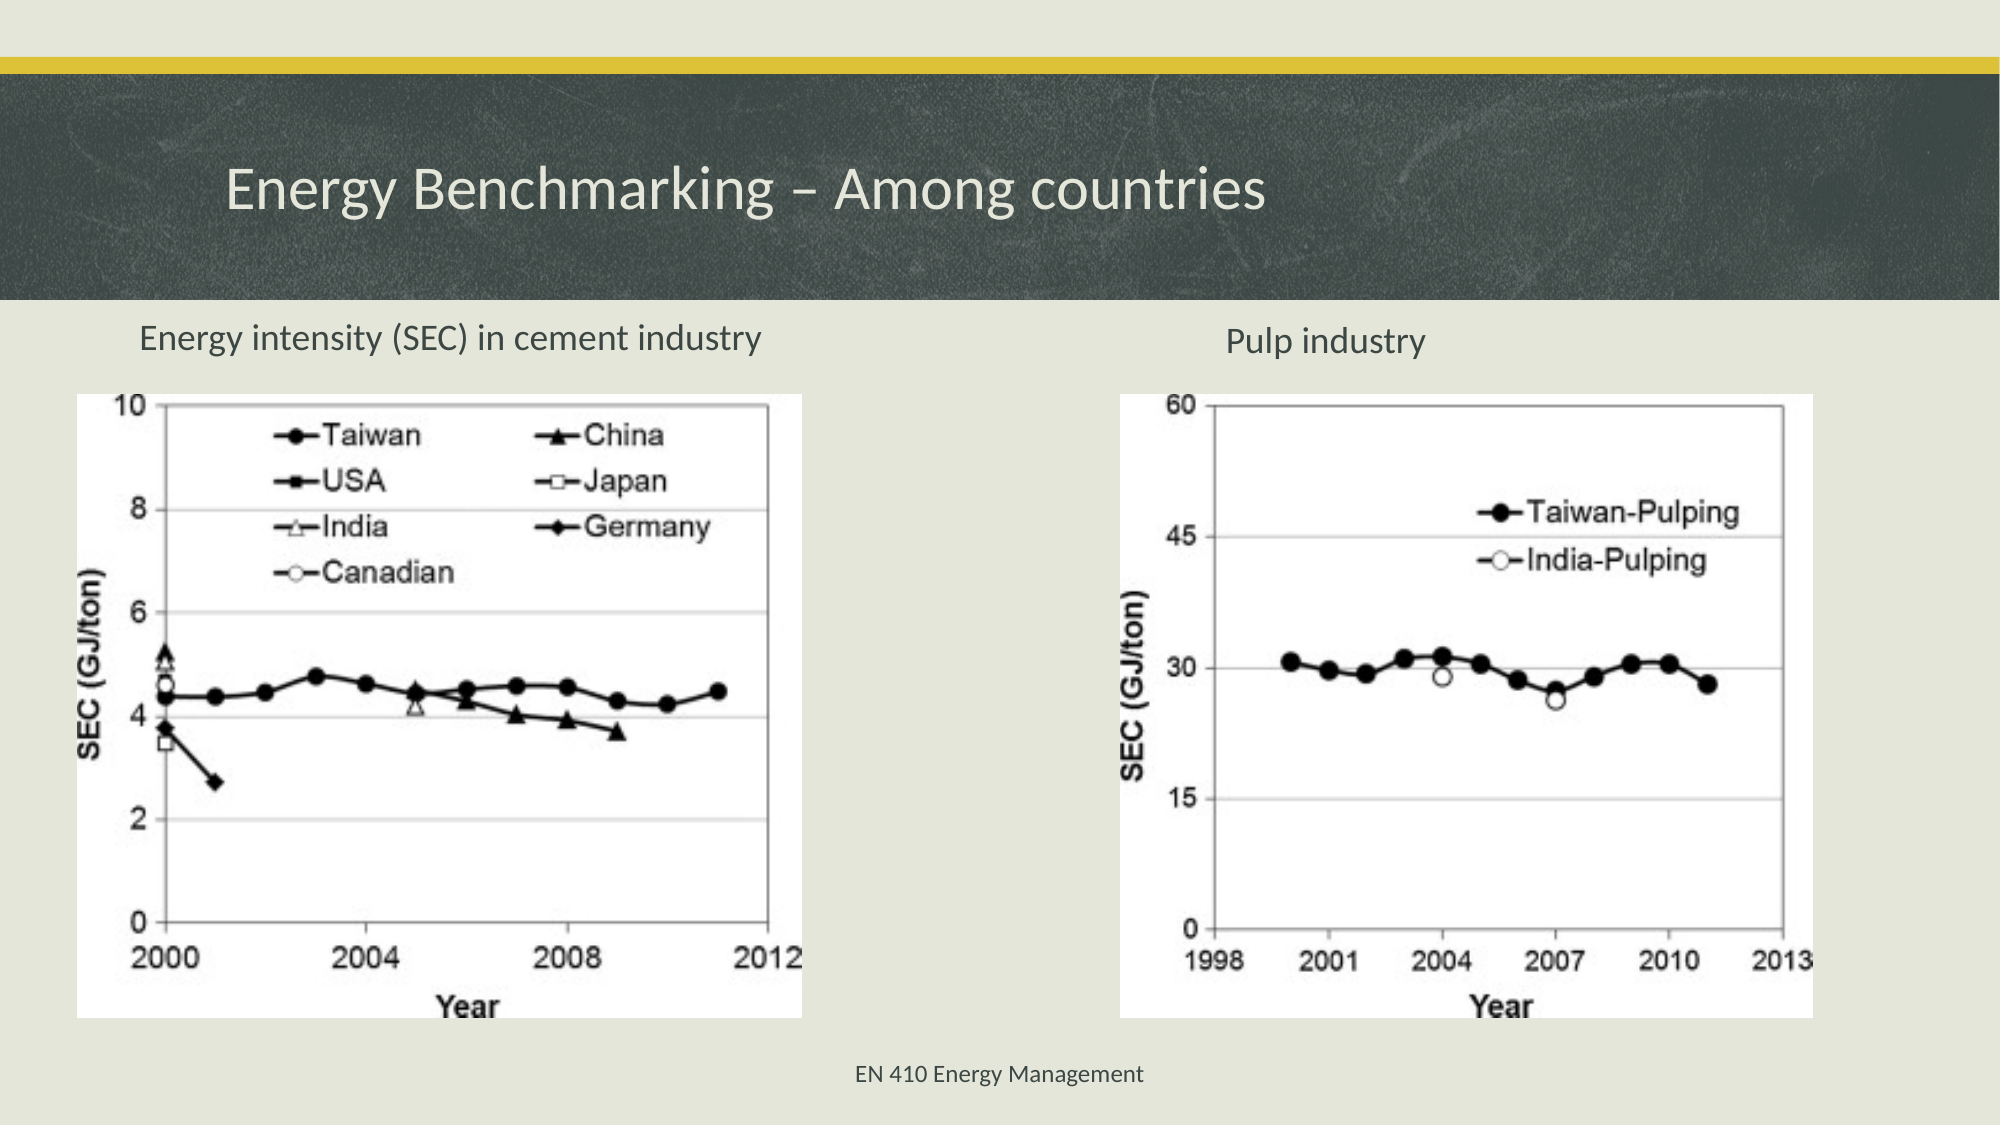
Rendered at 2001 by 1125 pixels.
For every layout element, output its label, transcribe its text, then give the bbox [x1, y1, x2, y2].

footer EN 410 Energy Management [533, 1042, 1467, 1103]
text_box Energy intensity (SEC) in cement industry [124, 305, 787, 366]
picture [1120, 394, 1813, 1018]
picture [77, 394, 802, 1018]
text_box Pulp industry [1210, 308, 1442, 368]
picture [0, 74, 2000, 300]
title Energy Benchmarking – Among countries [210, 76, 1790, 300]
